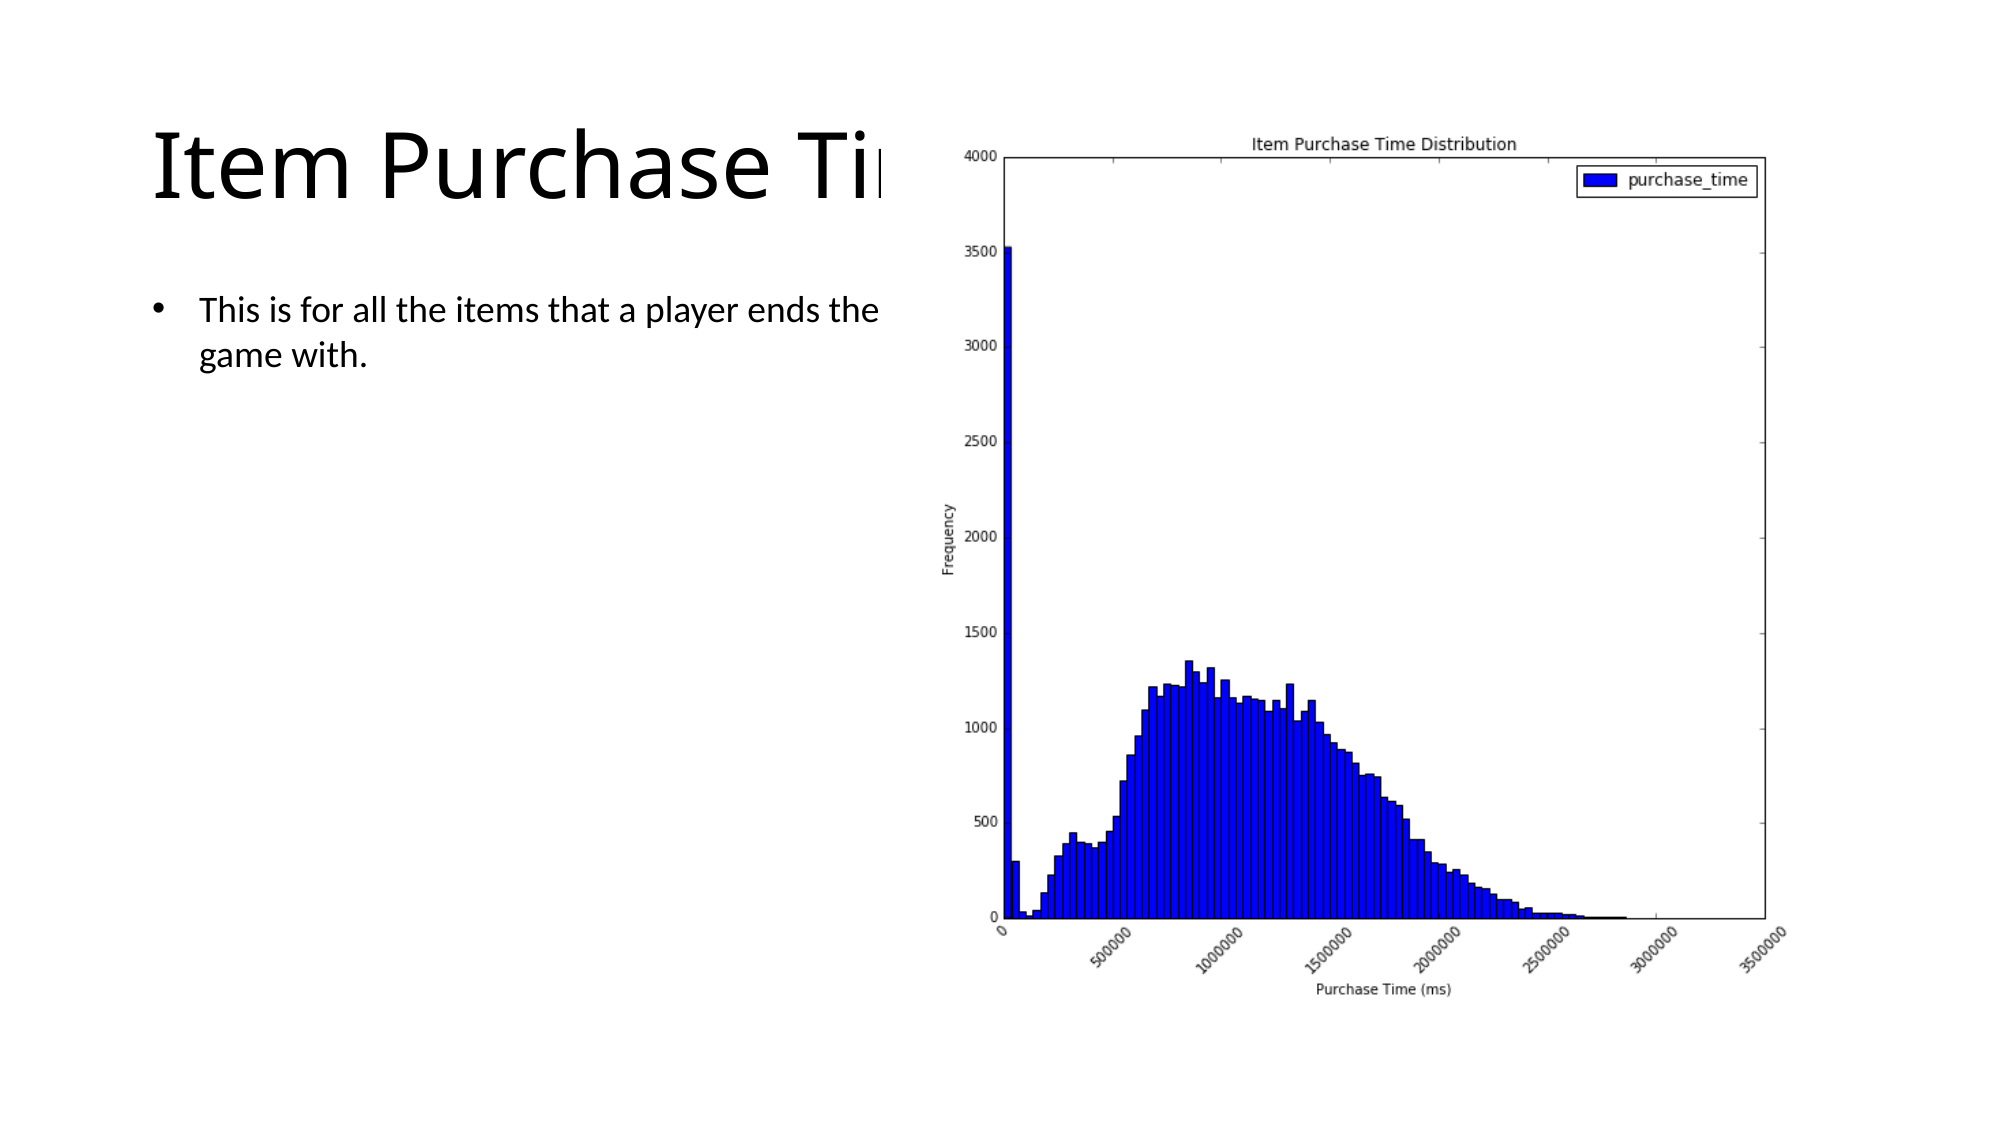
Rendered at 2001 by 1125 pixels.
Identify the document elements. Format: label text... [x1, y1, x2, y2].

title Item Purchase Time [137, 59, 881, 277]
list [881, 59, 1863, 1041]
text_box This is for all the items that a player ends the game with. [137, 277, 881, 382]
